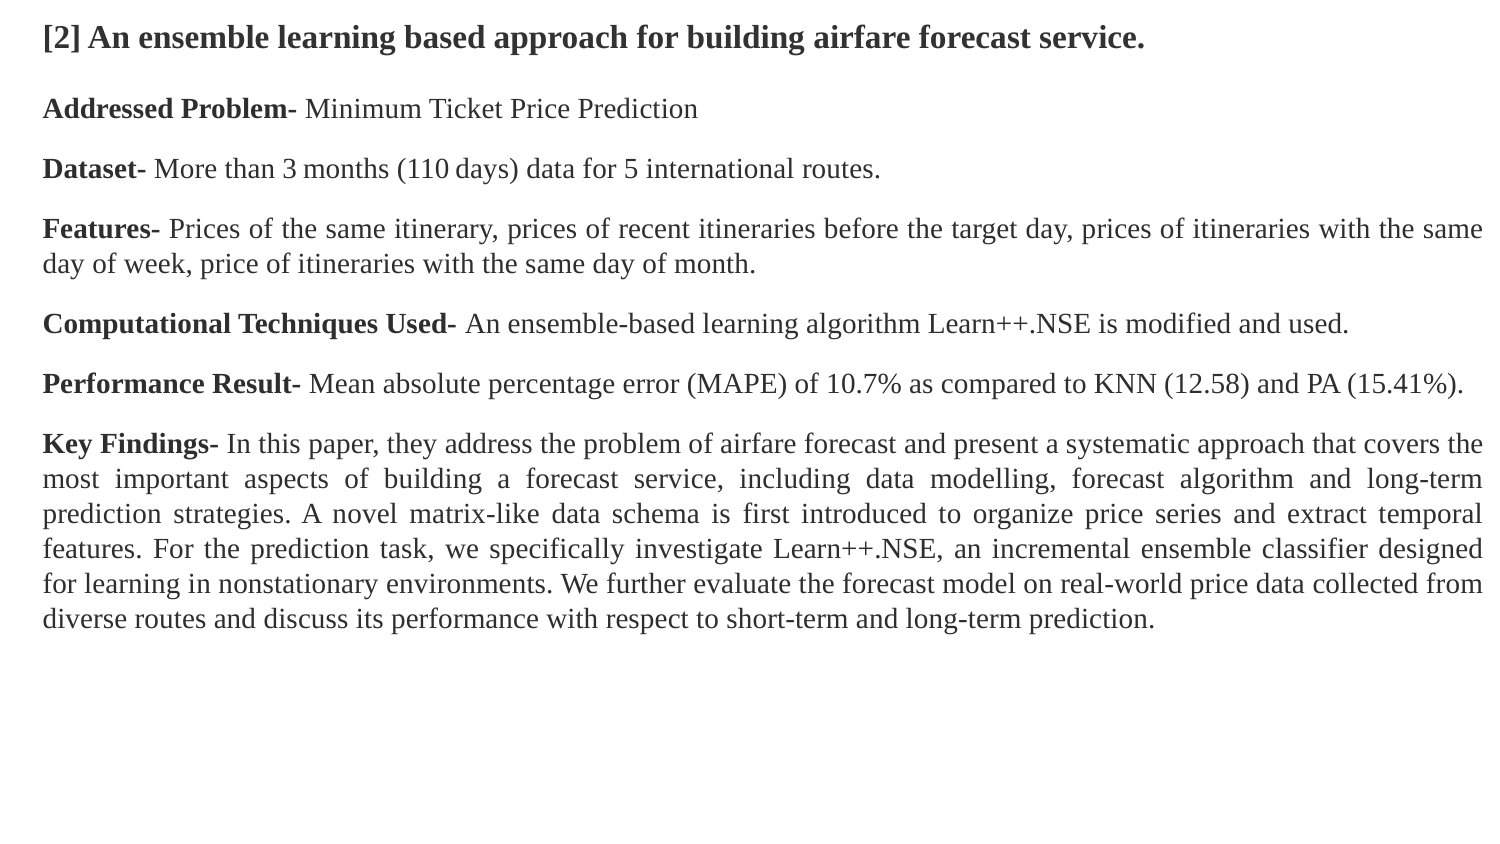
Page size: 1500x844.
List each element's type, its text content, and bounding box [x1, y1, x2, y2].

list [2] An ensemble learning based approach for building airfare forecast service. Addressed Problem- Minimum Ticket Price Prediction Dataset- More than 3 months (110 days) data for 5 international routes. Features- Prices of the same itinerary, prices of recent itineraries before the target day, prices of itineraries with the same day of week, price of itineraries with the same day of month. Computational Techniques Used- An ensemble-based learning algorithm Learn++.NSE is modified and used. Performance Result- Mean absolute percentage error (MAPE) of 10.7% as compared to KNN (12.58) and PA (15.41%). Key Findings- In this paper, they address the problem of airfare forecast and present a systematic approach that covers the most important aspects of building a forecast service, including data modelling, forecast algorithm and long-term prediction strategies. A novel matrix-like data schema is first introduced to organize price series and extract temporal features. For the prediction task, we specifically investigate Learn++.NSE, an incremental ensemble classifier designed for learning in nonstationary environments. We further evaluate the forecast model on real-world price data collected from diverse routes and discuss its performance with respect to short-term and long-term prediction. [27, 0, 1500, 812]
